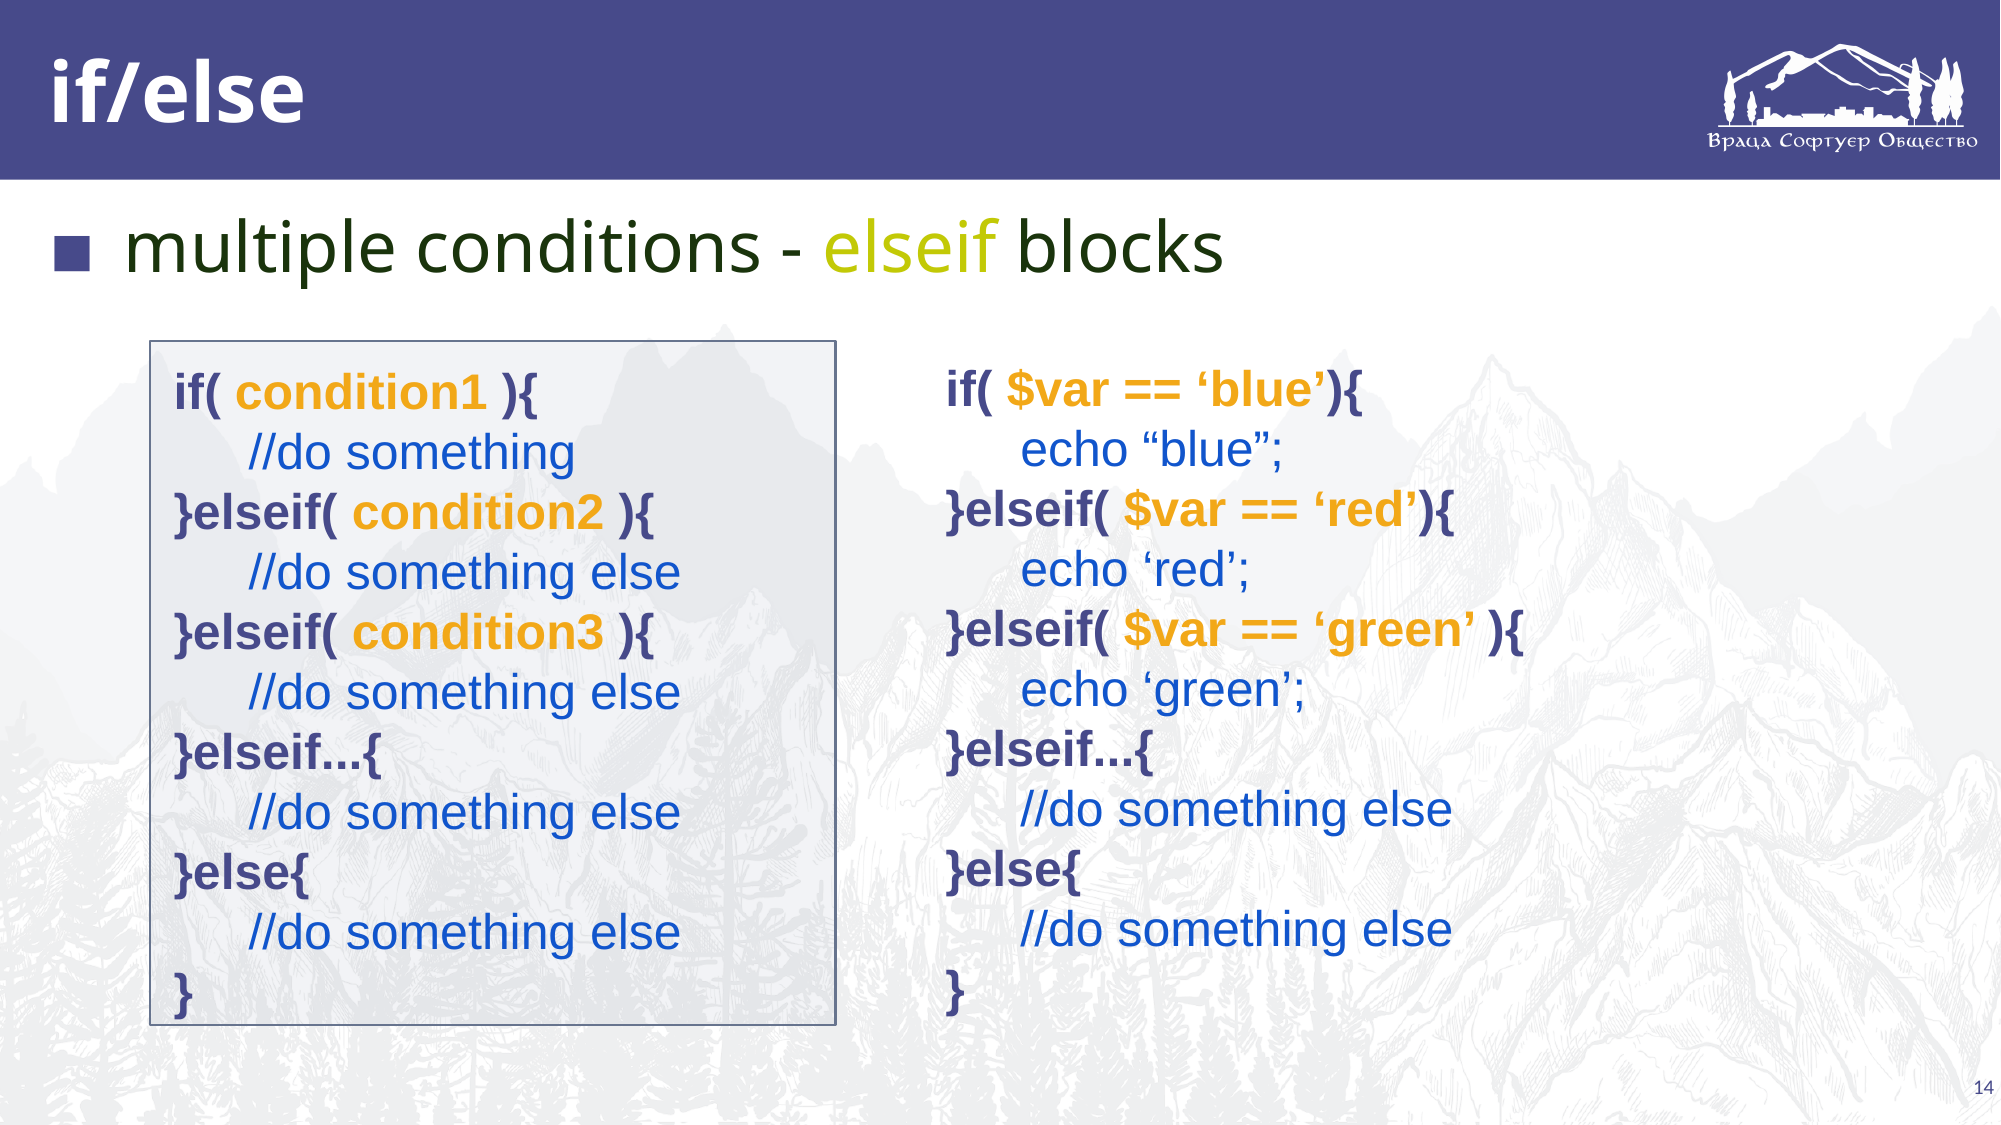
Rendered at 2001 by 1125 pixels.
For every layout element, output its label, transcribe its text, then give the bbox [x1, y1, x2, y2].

title if/else [31, 16, 1591, 162]
list multiple conditions - elseif blocks [31, 196, 1970, 1050]
picture [1703, 19, 1981, 165]
slide_number 14 [1929, 1070, 2000, 1103]
text_box if( condition1 ){ //do something }elseif( condition2 ){ //do something else }elseif( condition3 ){ //do something else }elseif...{ //do something else }else{ //do something else } [149, 341, 836, 1025]
text_box if( $var == ‘blue’){ echo “blue”; }elseif( $var == ‘red’){ echo ‘red’; }elseif( $var == ‘green’ ){ echo ‘green’; }elseif...{ //do something else }else{ //do something else } [930, 341, 1820, 1025]
